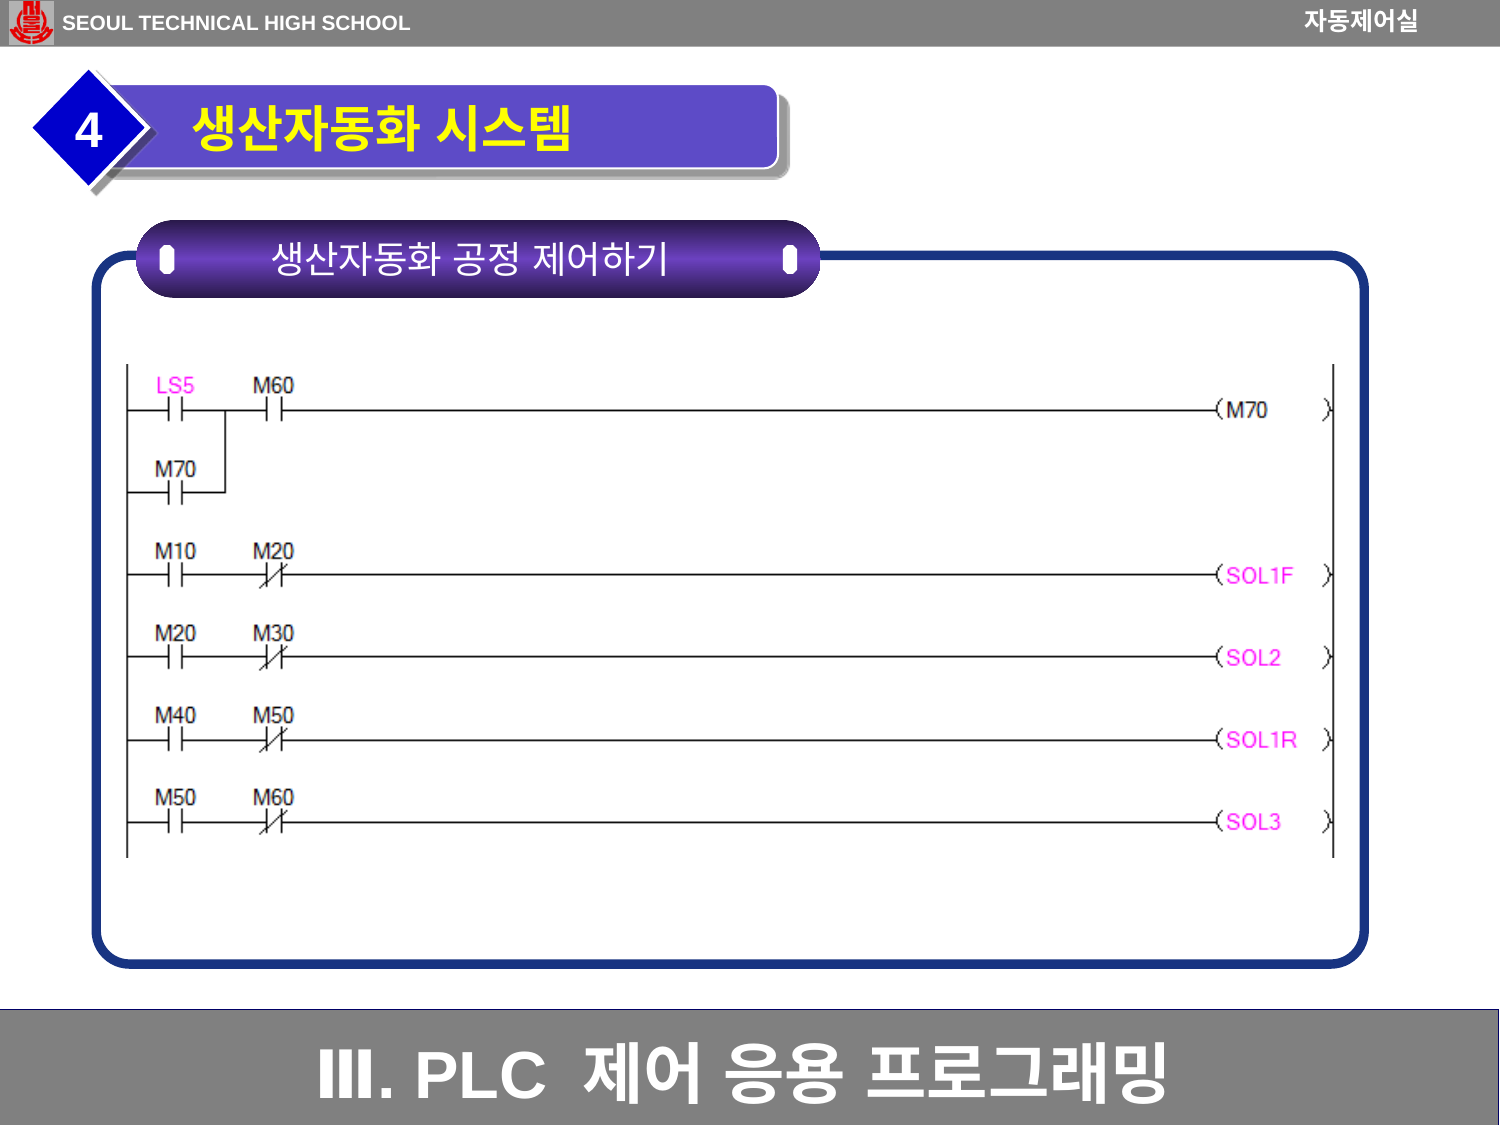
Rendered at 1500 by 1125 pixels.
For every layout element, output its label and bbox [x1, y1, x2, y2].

picture [120, 364, 1341, 858]
picture [9, 1, 54, 45]
text_box [135, 219, 822, 299]
text_box [96, 255, 1365, 965]
text_box [29, 66, 779, 190]
